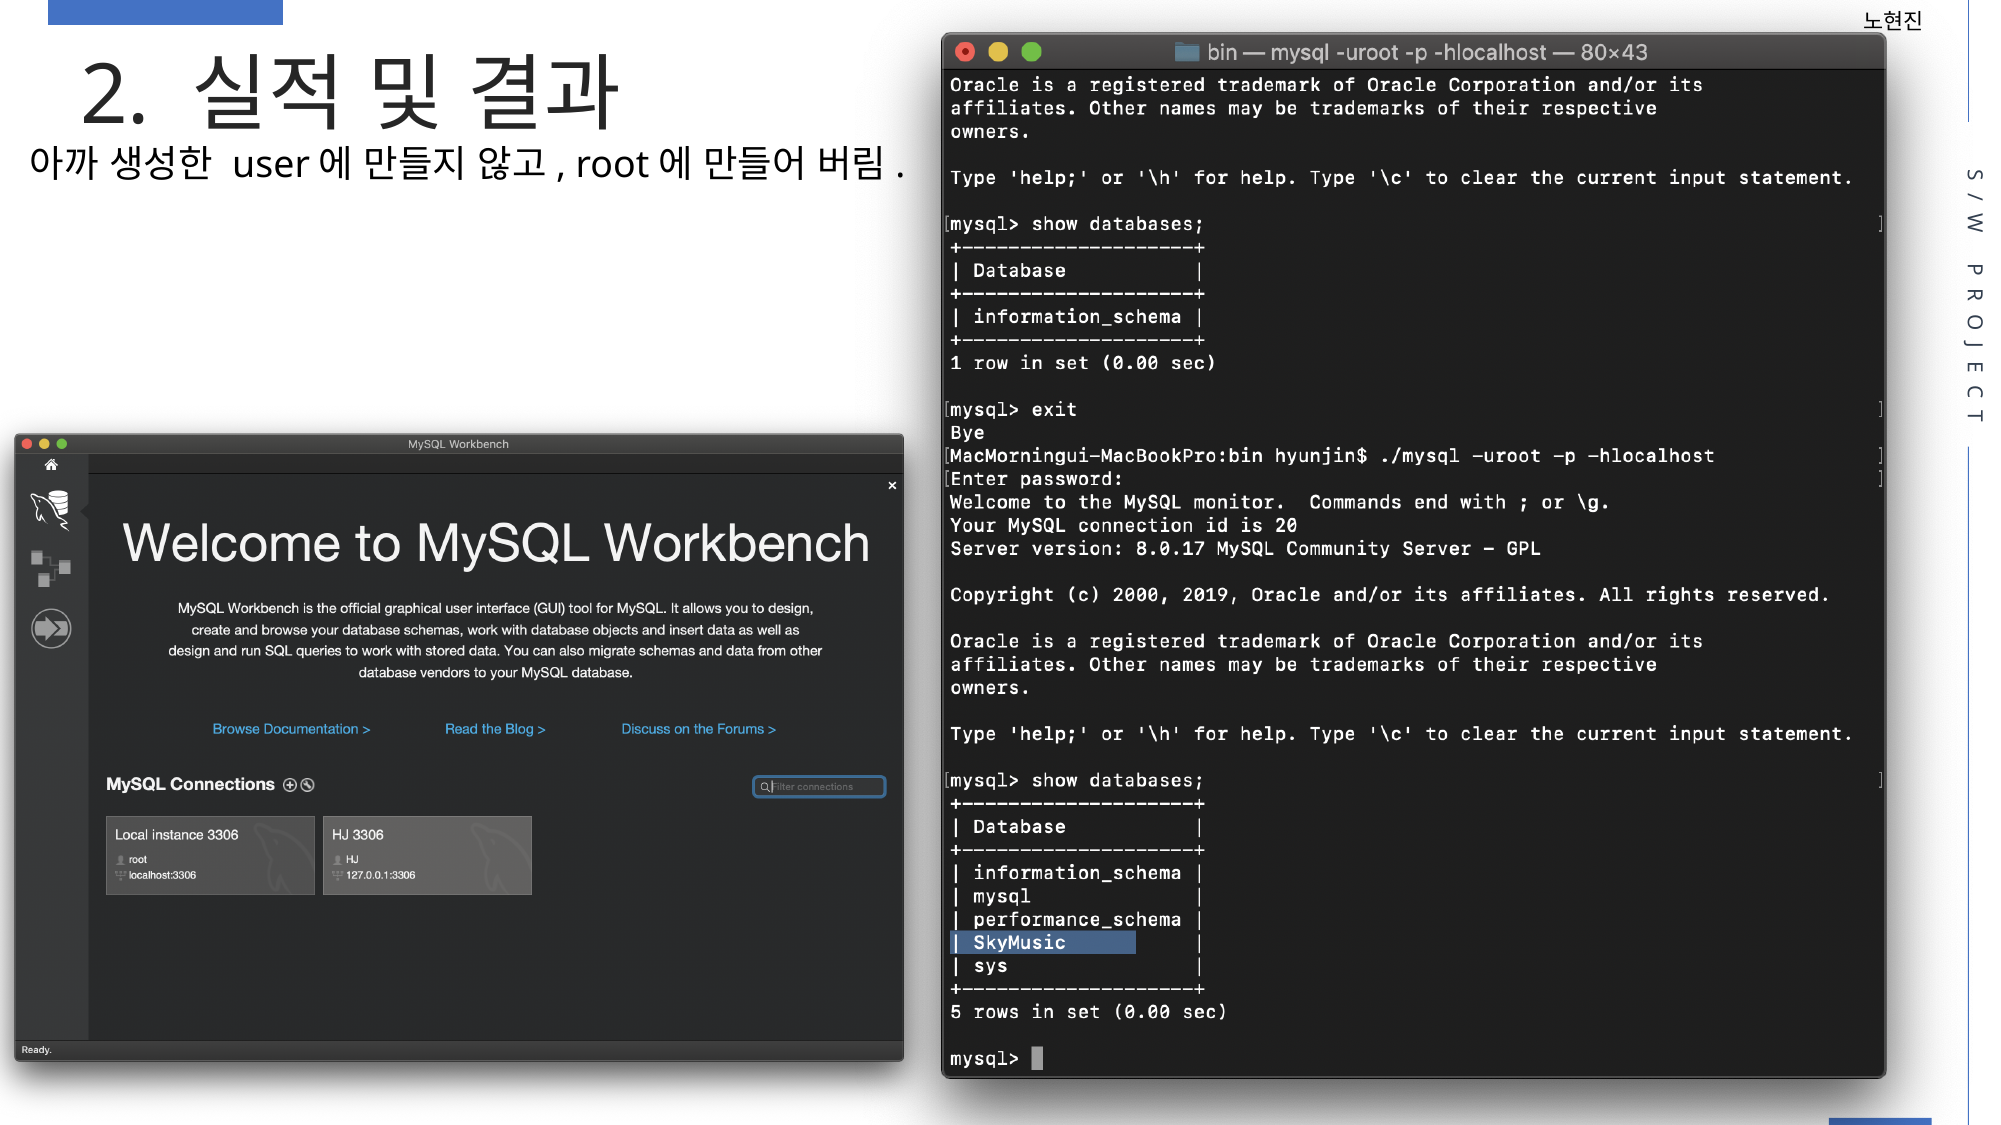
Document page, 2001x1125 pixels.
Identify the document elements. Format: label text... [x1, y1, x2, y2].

text_box S/W PROJECT [1978, 154, 1997, 447]
text_box 2. 실적 및 결과 [65, 32, 636, 133]
picture [0, 0, 1978, 1125]
text_box 아까 생성한 user에 만들지 않고, root에 만들어 버림. [14, 133, 849, 328]
text_box [47, 0, 284, 26]
